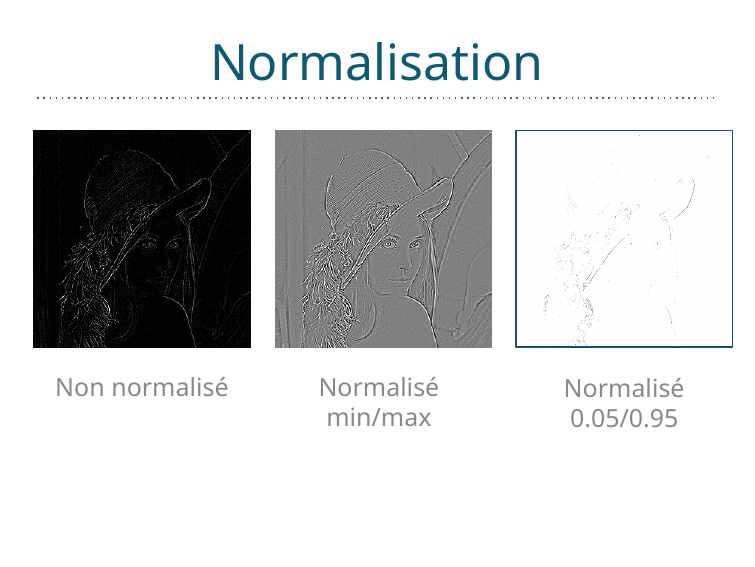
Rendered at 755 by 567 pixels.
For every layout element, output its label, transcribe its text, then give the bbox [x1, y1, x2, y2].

picture [515, 130, 734, 348]
text_box Normalisé 0.05/0.95 [495, 357, 753, 388]
picture [274, 130, 492, 348]
text_box Normalisé min/max [250, 357, 495, 387]
picture [33, 130, 251, 348]
title Normalisation [0, 0, 755, 121]
text_box Non normalisé [33, 357, 250, 387]
